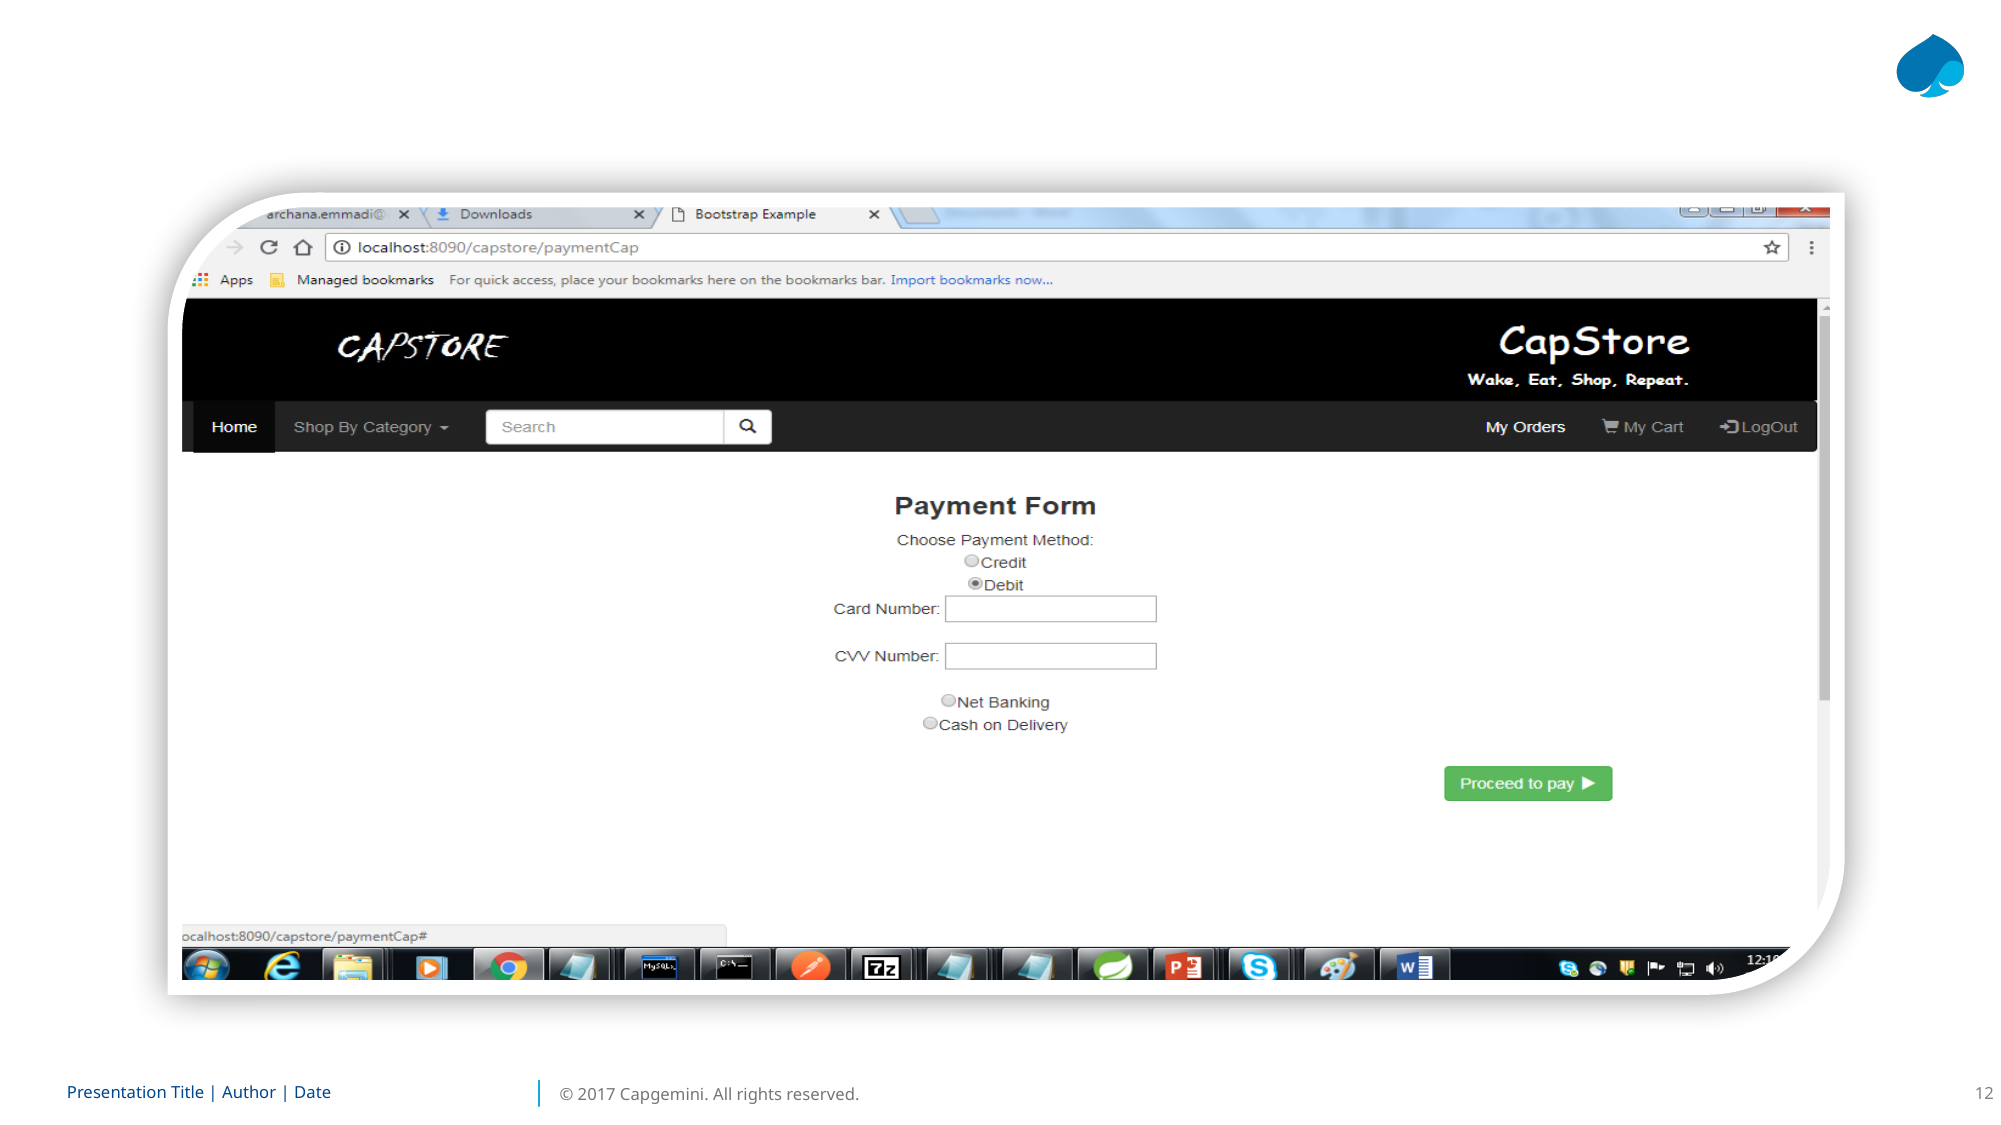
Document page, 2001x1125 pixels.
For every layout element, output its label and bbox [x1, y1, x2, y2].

picture [1894, 34, 1964, 107]
picture [174, 199, 1838, 988]
picture [1936, 34, 1964, 62]
